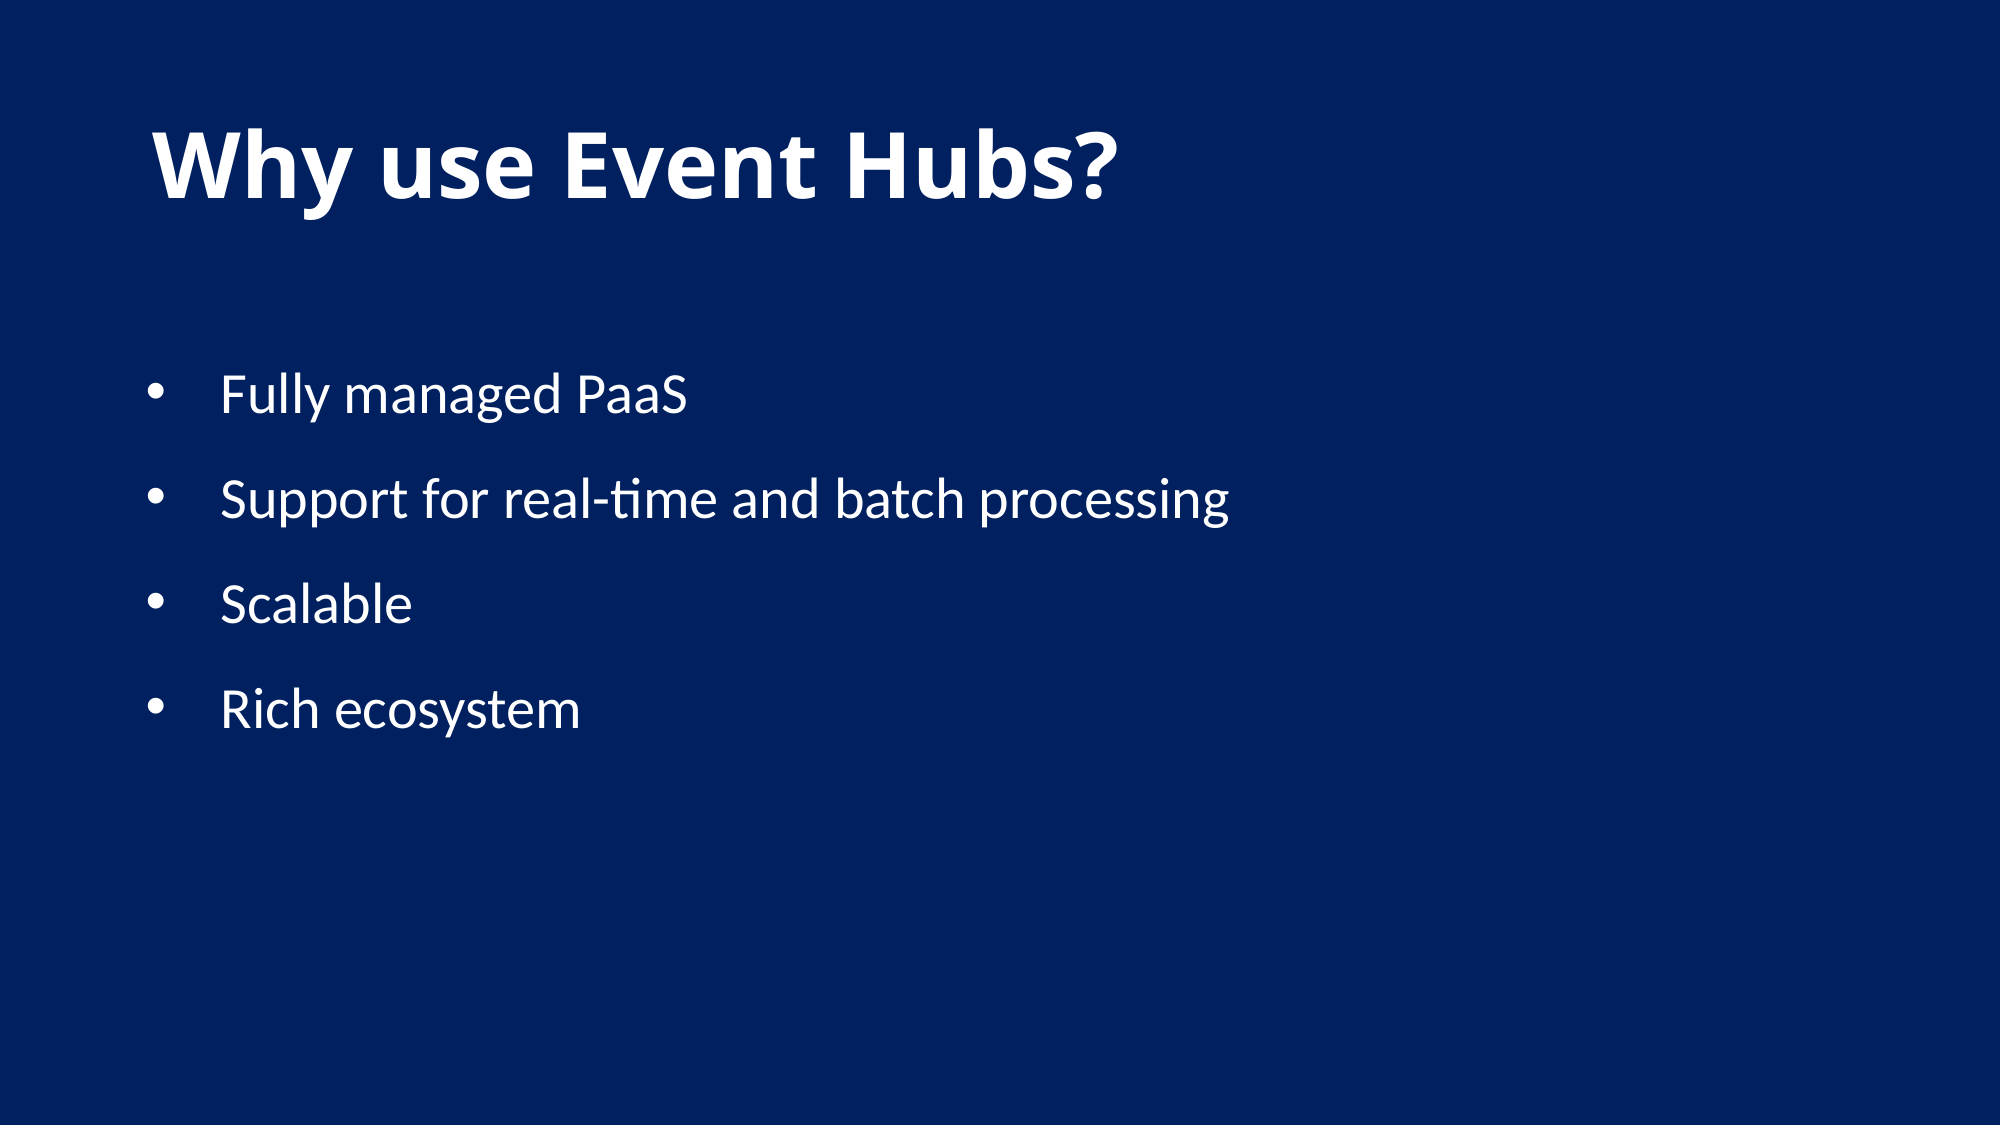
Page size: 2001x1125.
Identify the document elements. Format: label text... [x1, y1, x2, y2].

text_box Fully managed PaaS Support for real-time and batch processing Scalable Rich ecosystem [130, 313, 1870, 853]
title Why use Event Hubs? [137, 59, 1863, 278]
